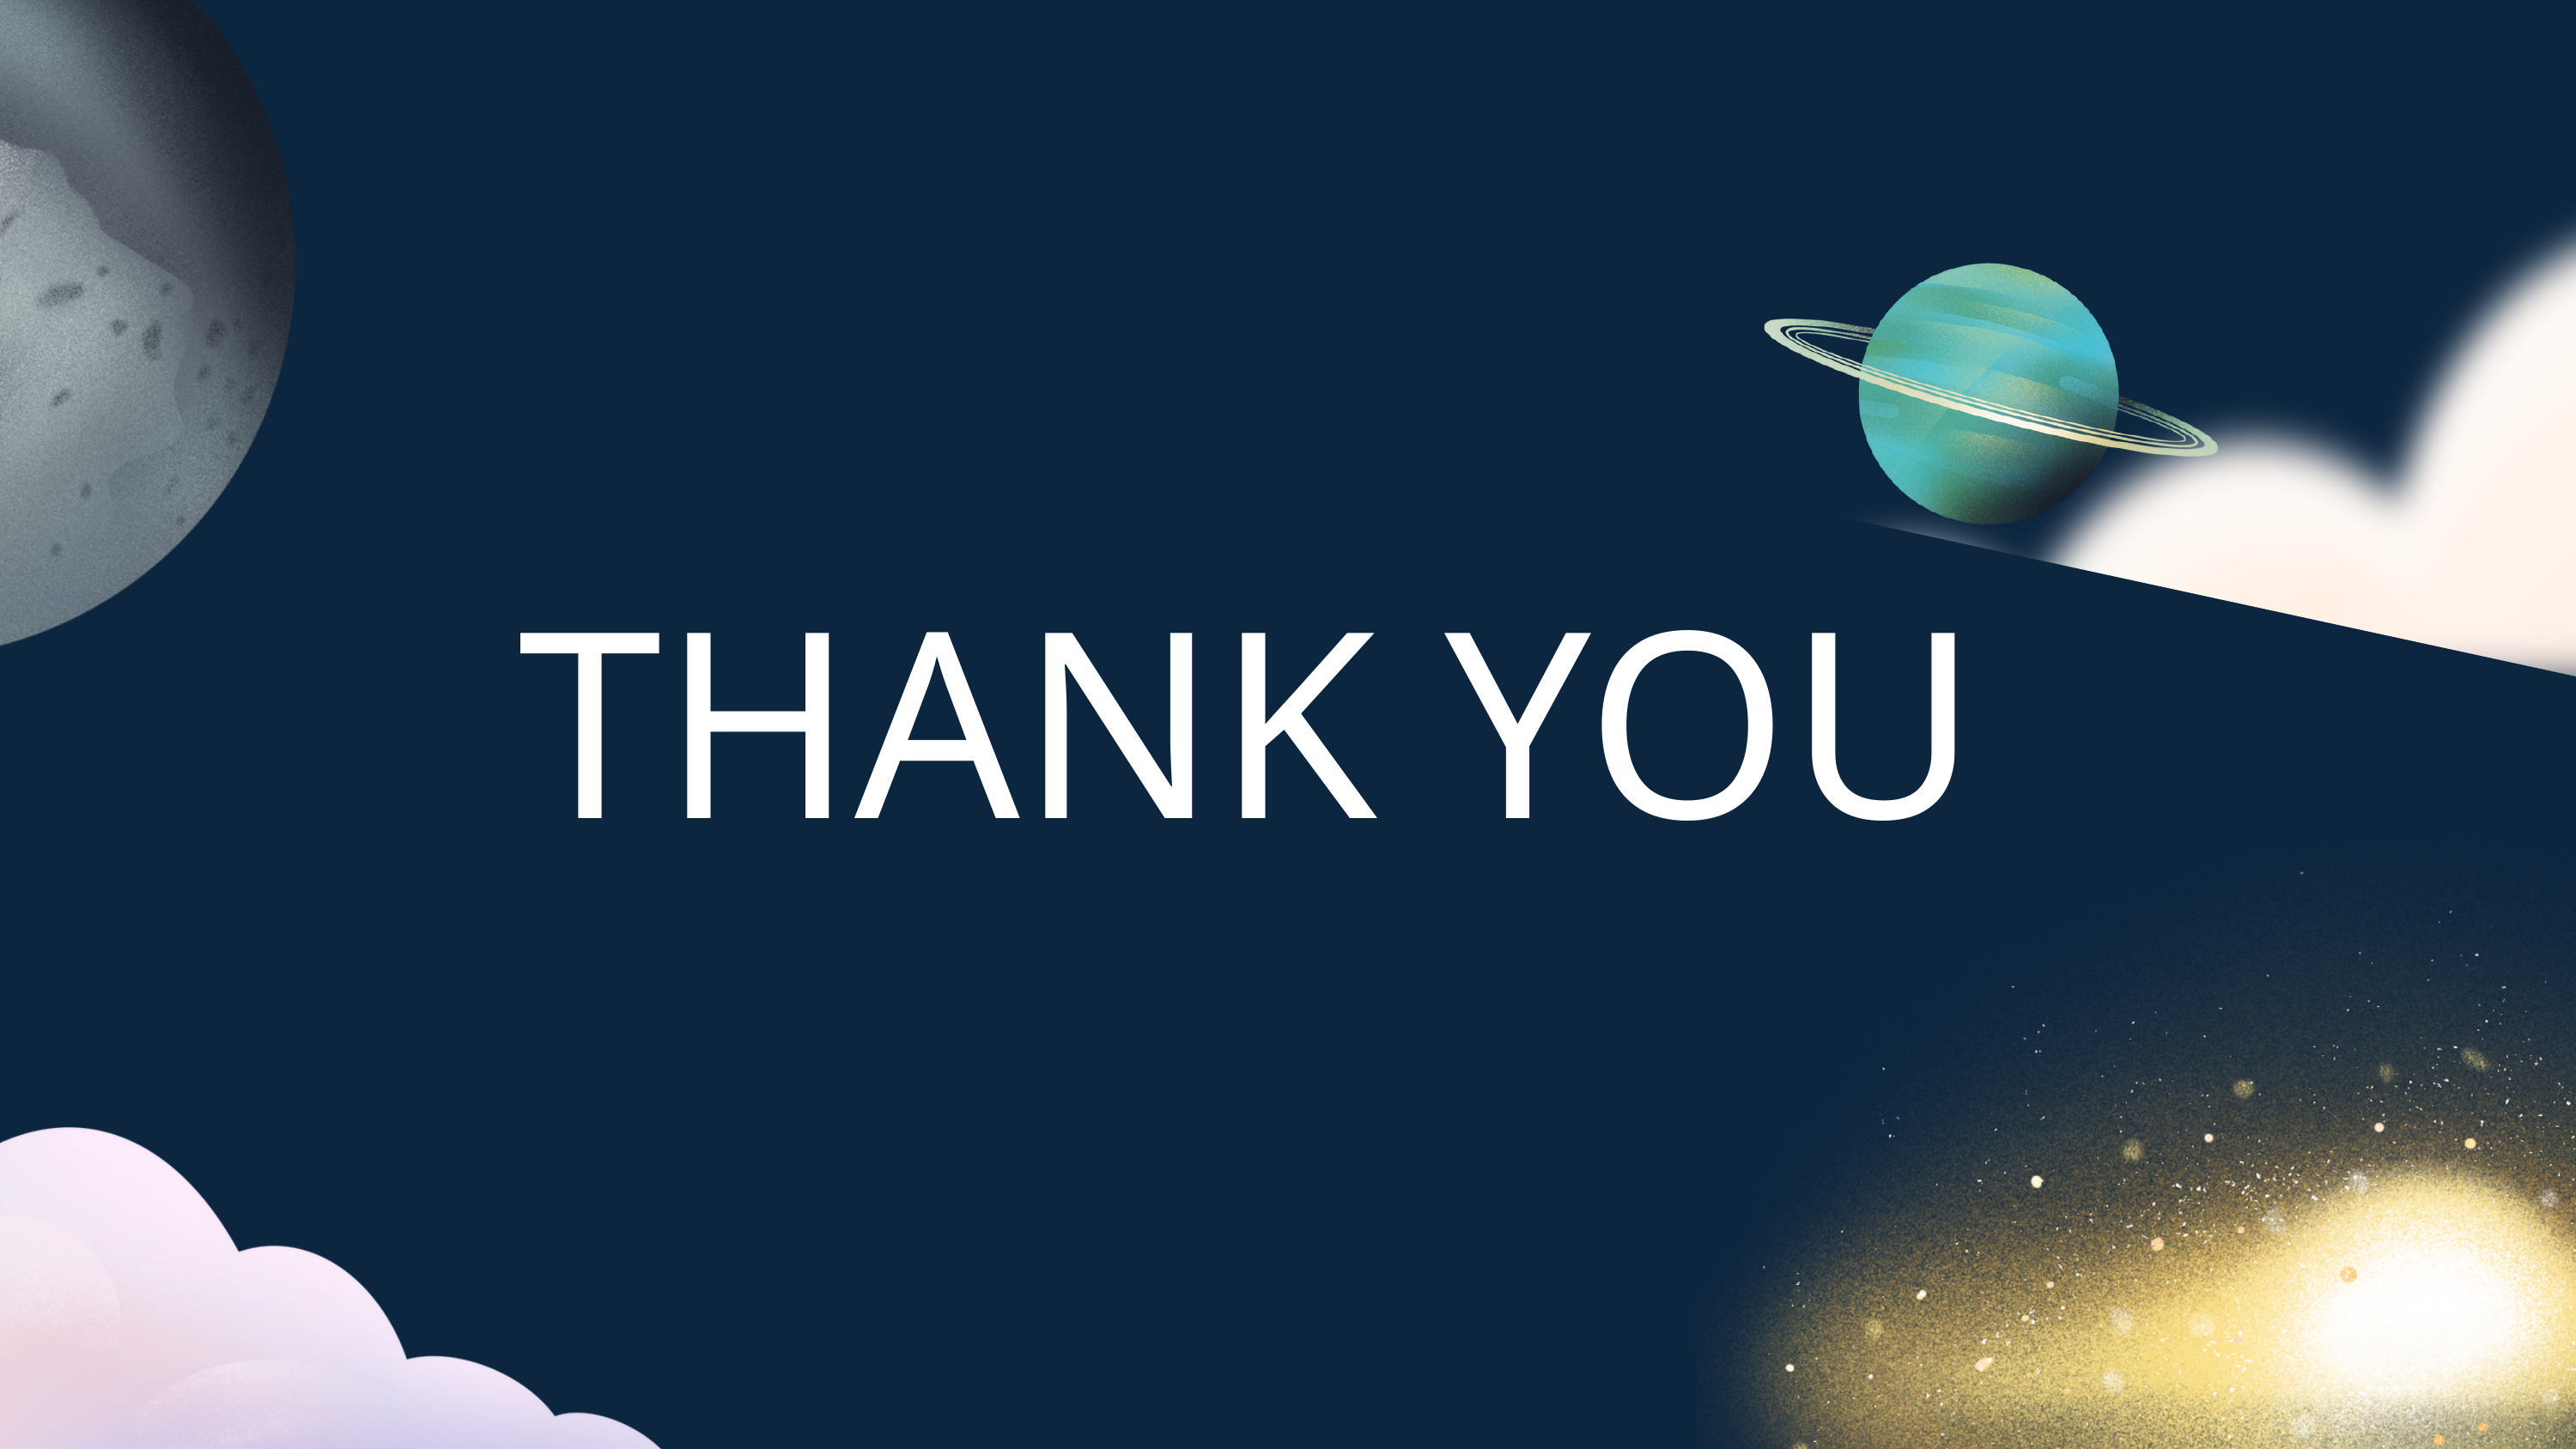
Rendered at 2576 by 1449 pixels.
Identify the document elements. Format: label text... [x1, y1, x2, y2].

text_box [1695, 801, 2576, 1449]
text_box [0, 1127, 665, 1449]
text_box [1624, 0, 2576, 676]
text_box [1764, 263, 2218, 524]
text_box [0, 0, 297, 659]
text_box THANK YOU [388, 600, 2109, 871]
